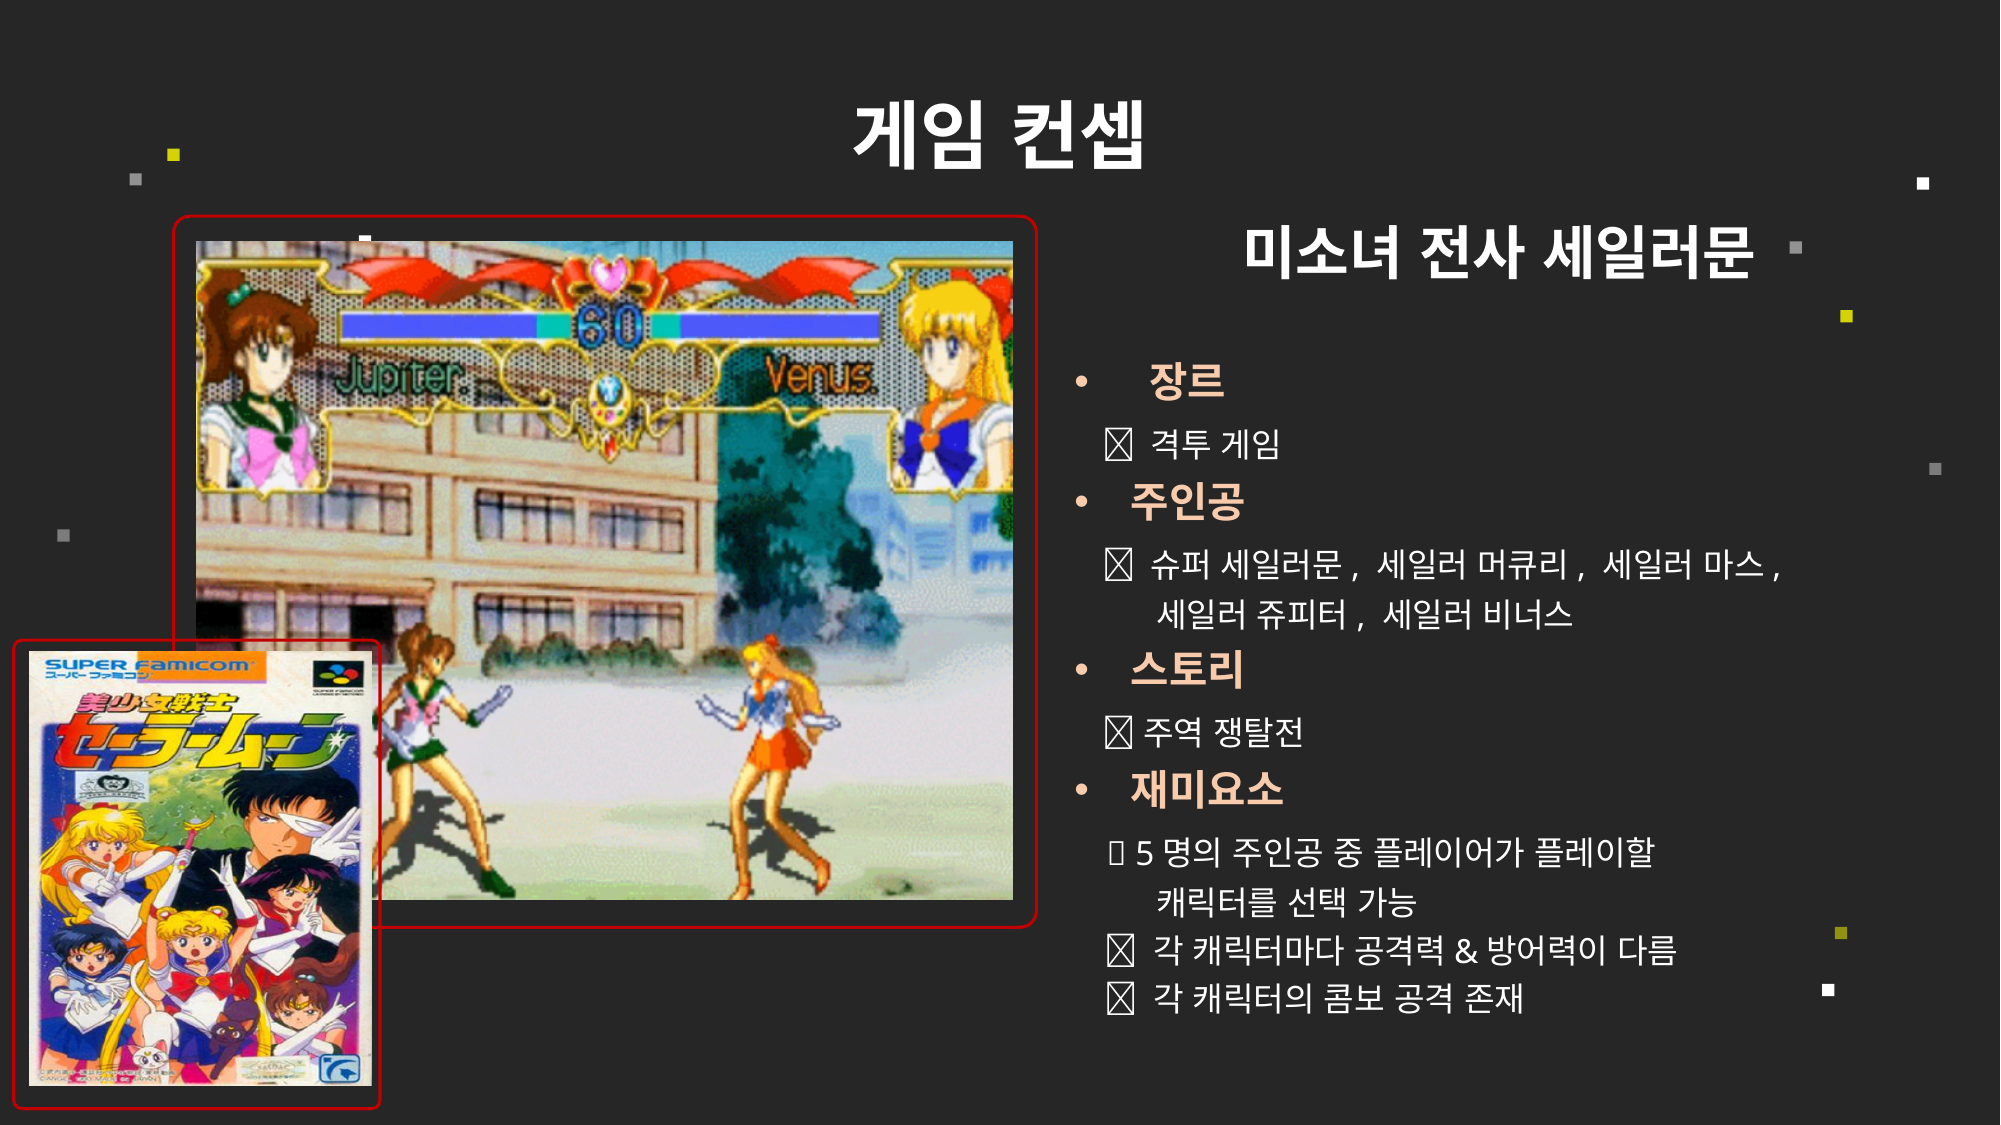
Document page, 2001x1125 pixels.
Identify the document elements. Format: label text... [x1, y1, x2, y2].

text_box [166, 148, 181, 162]
text_box [358, 234, 372, 241]
text_box [172, 215, 1038, 929]
text_box [1916, 176, 1930, 191]
text_box [1939, 462, 1943, 476]
text_box 게임 컨셉 [836, 81, 1164, 187]
text_box [12, 639, 382, 1110]
text_box 미소녀 전사 세일러문 장르  격투 게임 주인공  슈퍼 세일러문, 세일러 머큐리, 세일러 마스, 세일러 쥬피터, 세일러 비너스 스토리 주역 쟁탈전 재미요소  5명의 주인공 중 플레이어가 플레이할 캐릭터를 선택 가능  각 캐릭터마다 공격력&방어력이 다름  각 캐릭터의 콤보 공격 존재 [1059, 194, 1939, 1125]
text_box [128, 172, 143, 187]
text_box [56, 528, 71, 543]
picture [28, 241, 1014, 1086]
